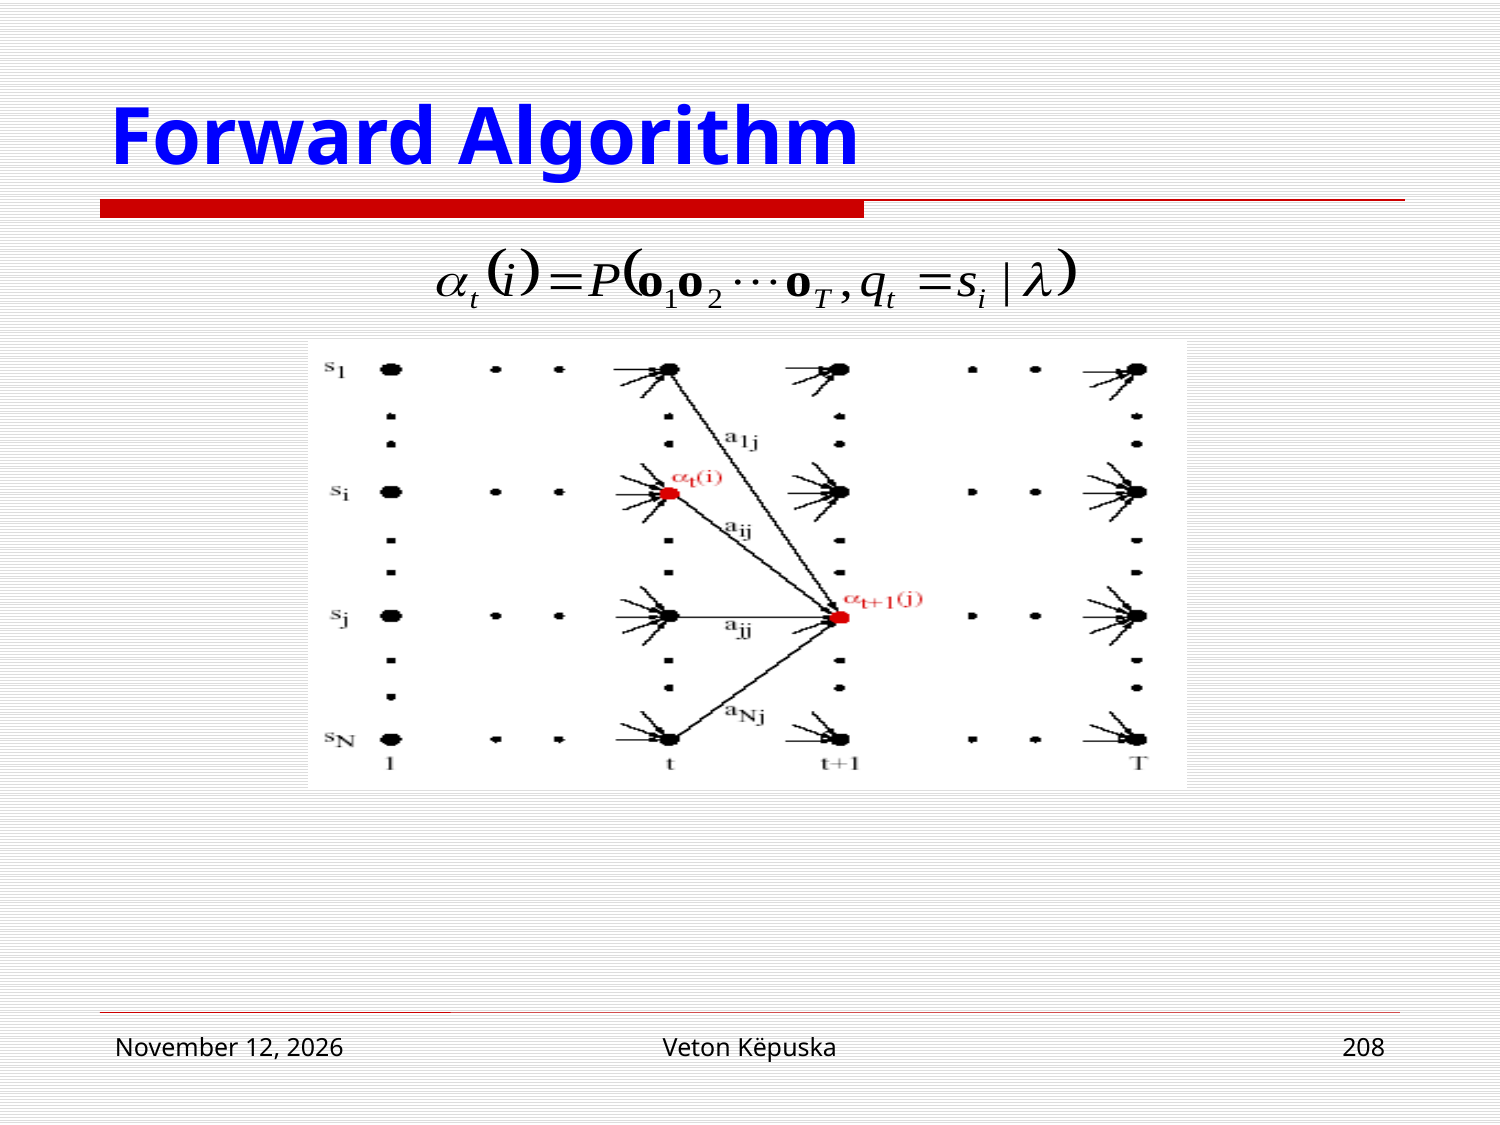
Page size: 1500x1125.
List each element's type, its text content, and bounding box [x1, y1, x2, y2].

title Forward Algorithm [93, 49, 1407, 188]
slide_number 208 [1074, 1024, 1401, 1103]
footer Veton Këpuska [512, 1024, 988, 1103]
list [428, 247, 1078, 321]
picture [308, 341, 1187, 790]
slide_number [99, 1024, 426, 1103]
